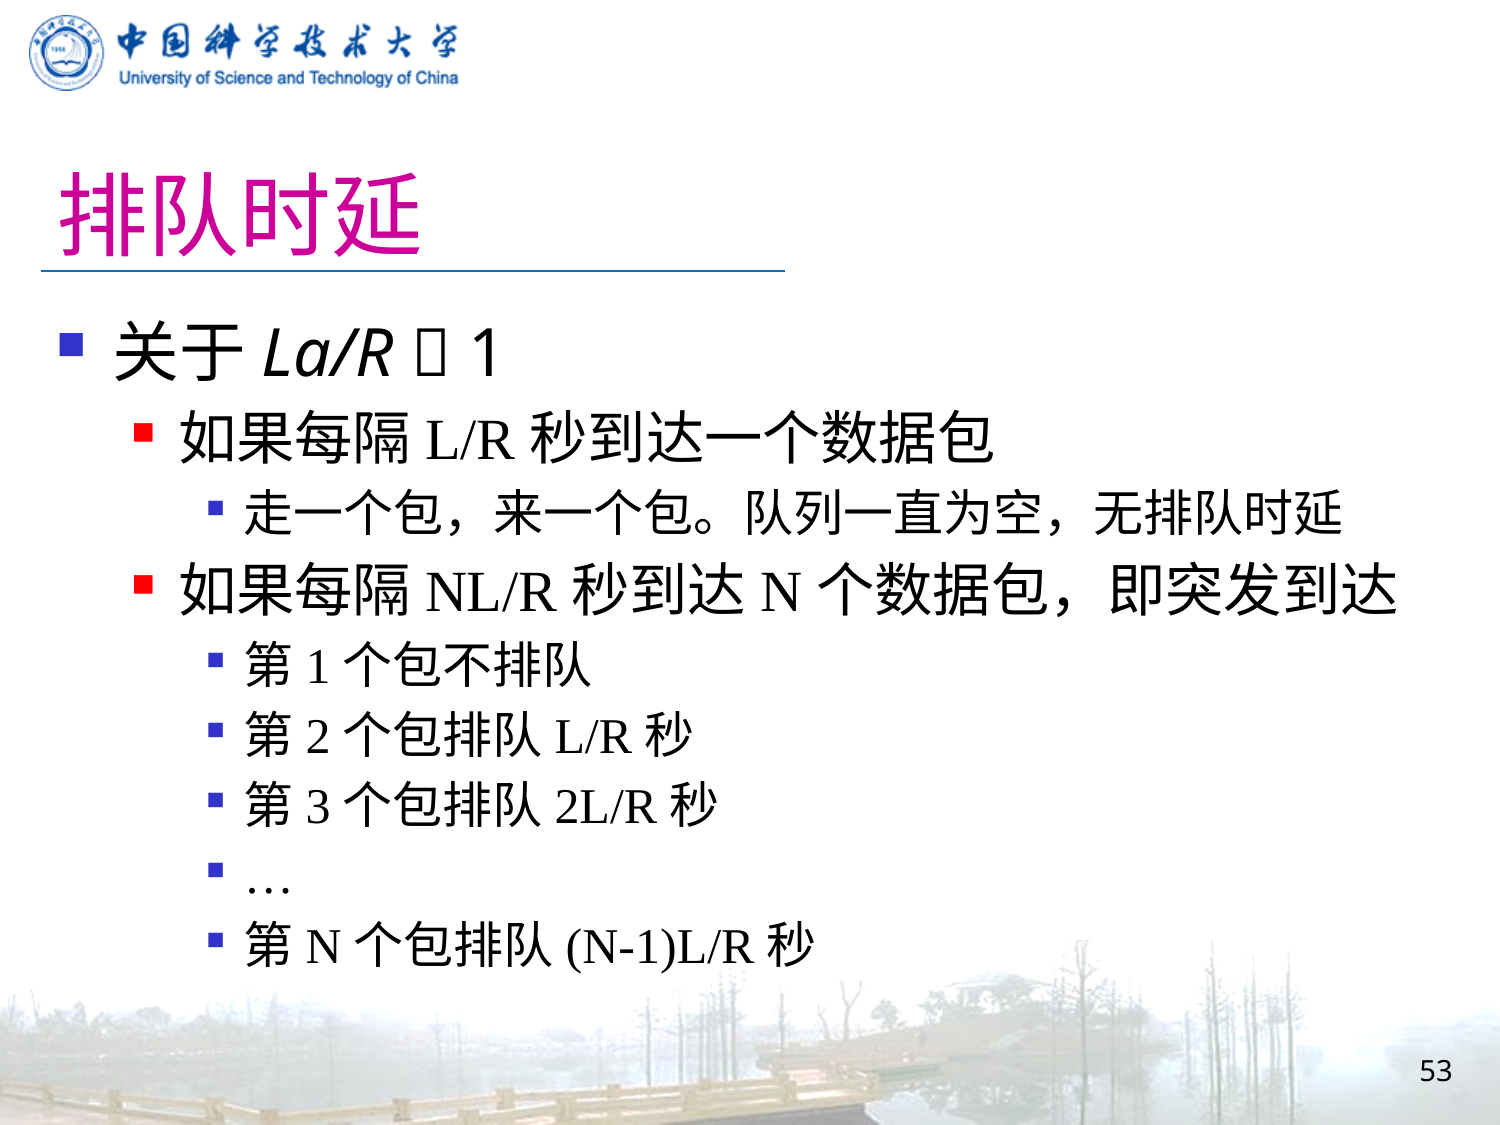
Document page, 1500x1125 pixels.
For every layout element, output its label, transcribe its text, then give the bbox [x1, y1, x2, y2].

picture [29, 15, 461, 91]
slide_number 53 [1154, 1023, 1468, 1100]
list 关于La/R  1 如果每隔L/R秒到达一个数据包 走一个包，来一个包。队列一直为空，无排队时延 如果每隔NL/R秒到达N个数据包，即突发到达 第1个包不排队 第2个包排队L/R秒 第3个包排队2L/R秒 … 第N个包排队(N-1)L/R秒 [40, 302, 1470, 1007]
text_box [0, 940, 1500, 1125]
title 排队时延 [40, 34, 1468, 276]
